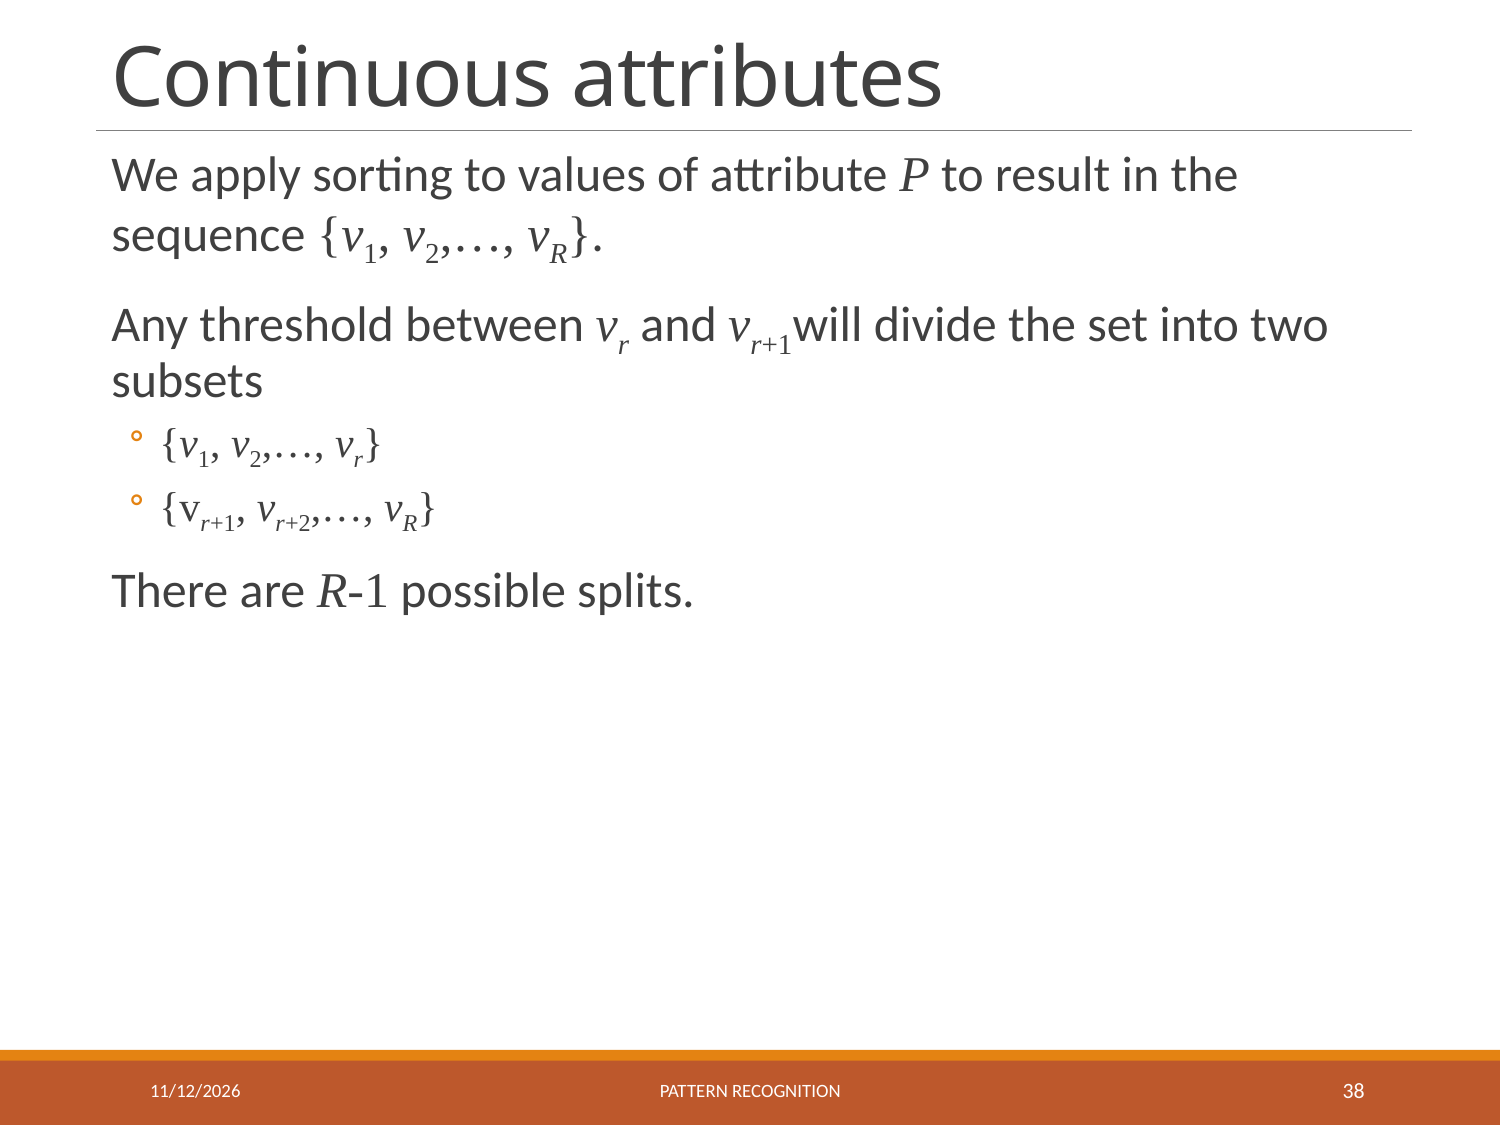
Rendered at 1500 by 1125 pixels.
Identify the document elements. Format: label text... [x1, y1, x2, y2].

slide_number 38 [1218, 1059, 1380, 1120]
title Continuous attributes [96, 19, 1413, 131]
footer Pattern recognition [453, 1059, 1047, 1120]
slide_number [135, 1059, 440, 1120]
list We apply sorting to values of attribute P to result in the sequence {v1, v2,…, vR}. Any threshold between vr and vr+1will divide the set into two subsets {v1, v2,…, vr} {vr+1, vr+2,…, vR} There are R-1 possible splits. [96, 140, 1413, 1034]
